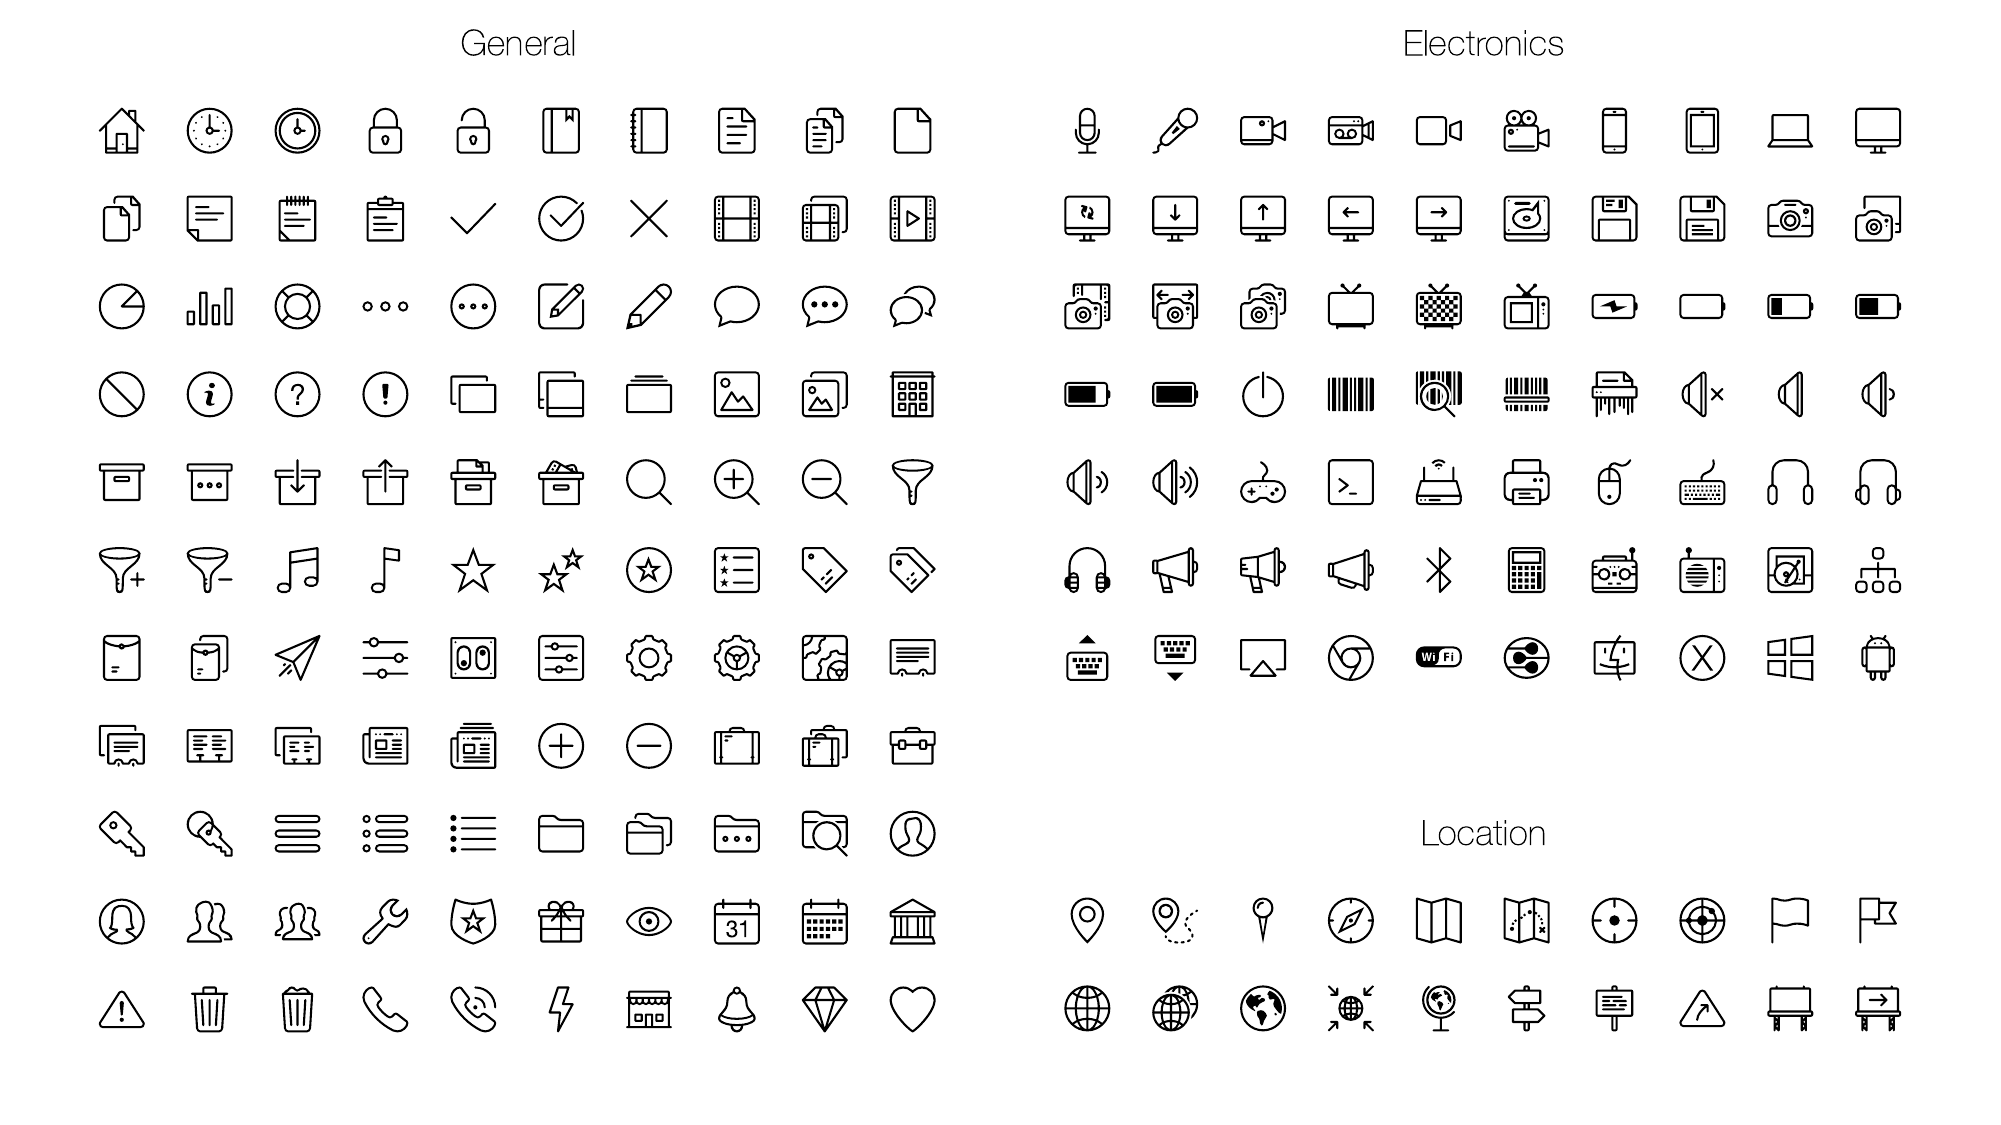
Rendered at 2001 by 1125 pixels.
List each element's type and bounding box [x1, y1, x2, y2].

text_box [1767, 459, 1814, 506]
text_box [538, 195, 585, 242]
text_box [1064, 985, 1111, 1032]
text_box [1503, 396, 1550, 403]
text_box [274, 829, 321, 838]
text_box [1327, 1020, 1339, 1032]
text_box [1790, 634, 1814, 656]
text_box [801, 810, 848, 857]
text_box [102, 634, 141, 681]
text_box [1431, 459, 1446, 470]
text_box [1369, 377, 1374, 412]
text_box [1679, 293, 1726, 320]
text_box [1415, 466, 1462, 506]
text_box [450, 459, 497, 506]
text_box [190, 643, 221, 681]
text_box [1685, 107, 1720, 154]
text_box [362, 829, 371, 838]
text_box [634, 812, 673, 847]
text_box [1503, 195, 1550, 242]
text_box [1064, 195, 1111, 242]
text_box [542, 107, 580, 154]
text_box [98, 107, 145, 154]
text_box [1888, 388, 1895, 401]
text_box [1152, 283, 1199, 330]
text_box [525, 36, 542, 56]
text_box [190, 986, 229, 1033]
text_box [1152, 897, 1180, 934]
text_box [450, 731, 497, 769]
text_box [362, 469, 409, 506]
text_box [1679, 195, 1726, 242]
text_box [1771, 897, 1810, 944]
text_box [1863, 195, 1902, 234]
text_box [713, 547, 760, 594]
text_box [1503, 897, 1550, 944]
text_box [1509, 826, 1527, 846]
text_box [374, 844, 409, 853]
text_box [274, 726, 313, 757]
text_box [362, 371, 409, 418]
text_box [282, 735, 321, 765]
text_box [113, 195, 141, 232]
text_box [889, 986, 936, 1033]
text_box [1184, 471, 1192, 494]
text_box [1240, 116, 1287, 146]
text_box [538, 561, 570, 594]
text_box [274, 371, 321, 418]
text_box [546, 379, 585, 418]
text_box [626, 906, 673, 937]
text_box [1429, 36, 1446, 56]
text_box [889, 639, 936, 677]
text_box [450, 898, 497, 945]
text_box [274, 283, 321, 330]
text_box [626, 990, 673, 1029]
text_box [362, 986, 409, 1033]
text_box [98, 463, 145, 502]
text_box [1448, 36, 1465, 56]
text_box [362, 726, 409, 765]
text_box [450, 814, 457, 822]
text_box [1078, 634, 1096, 644]
text_box [1855, 210, 1893, 242]
text_box [1327, 634, 1374, 681]
text_box [1465, 31, 1475, 56]
text_box [538, 460, 585, 506]
text_box [370, 547, 401, 594]
text_box [810, 195, 848, 234]
text_box [626, 634, 673, 681]
text_box [378, 459, 393, 493]
text_box [1493, 821, 1502, 846]
text_box [816, 107, 844, 144]
text_box [274, 107, 321, 154]
text_box [1405, 30, 1423, 56]
text_box [224, 287, 233, 326]
text_box [362, 637, 409, 648]
text_box [544, 36, 553, 55]
text_box [895, 547, 936, 574]
text_box [1767, 638, 1787, 656]
text_box [1855, 107, 1902, 154]
text_box [1363, 985, 1374, 996]
text_box [397, 301, 409, 312]
text_box [211, 304, 221, 326]
text_box [1505, 36, 1521, 56]
text_box [1164, 935, 1172, 943]
text_box [1710, 388, 1724, 401]
text_box [98, 898, 145, 945]
text_box [1252, 897, 1274, 944]
text_box [186, 310, 196, 326]
text_box [1415, 283, 1462, 330]
text_box [1327, 116, 1374, 146]
text_box [801, 547, 848, 594]
text_box [450, 825, 457, 832]
text_box [801, 898, 848, 945]
text_box [1074, 107, 1100, 154]
text_box [1861, 371, 1887, 418]
text_box [889, 371, 936, 418]
text_box [374, 814, 409, 824]
text_box [561, 547, 585, 571]
text_box [1679, 547, 1726, 594]
text_box [1179, 475, 1186, 489]
text_box [98, 810, 145, 857]
text_box [553, 36, 571, 56]
text_box [1593, 634, 1636, 681]
text_box [1855, 293, 1902, 320]
text_box [1524, 377, 1529, 395]
text_box [1861, 634, 1895, 681]
text_box [1543, 377, 1548, 395]
text_box [1476, 826, 1493, 846]
text_box [1485, 36, 1503, 56]
text_box [1529, 36, 1546, 56]
text_box [889, 195, 936, 242]
text_box [450, 986, 497, 1033]
text_box [538, 900, 585, 943]
text_box [186, 195, 233, 242]
text_box [1070, 897, 1105, 944]
text_box [889, 553, 930, 594]
text_box [1591, 371, 1638, 418]
text_box [1503, 283, 1550, 330]
text_box [98, 547, 141, 594]
text_box [626, 547, 673, 594]
text_box [1415, 646, 1462, 668]
text_box [538, 634, 585, 681]
text_box [1152, 459, 1178, 506]
text_box [380, 301, 391, 312]
text_box [1338, 995, 1364, 1021]
text_box [1507, 985, 1546, 1032]
text_box [889, 726, 936, 765]
text_box [713, 814, 760, 853]
text_box [1503, 459, 1550, 506]
text_box [626, 459, 673, 506]
text_box [713, 195, 760, 242]
text_box [1514, 377, 1519, 395]
text_box [98, 724, 137, 757]
text_box [1166, 672, 1184, 681]
text_box [1767, 547, 1814, 594]
text_box [459, 726, 495, 730]
text_box [1543, 404, 1548, 412]
text_box [718, 107, 756, 154]
text_box [186, 107, 233, 154]
text_box [626, 821, 664, 855]
text_box [1242, 375, 1285, 418]
text_box [1154, 634, 1197, 665]
text_box [98, 283, 145, 330]
text_box [713, 459, 760, 506]
text_box [276, 547, 319, 594]
text_box [1767, 293, 1814, 320]
text_box [630, 199, 668, 238]
text_box [801, 986, 848, 1033]
text_box [538, 371, 576, 409]
text_box [1327, 459, 1374, 506]
text_box [281, 986, 314, 1033]
text_box [506, 36, 522, 56]
text_box [1777, 371, 1803, 418]
text_box [538, 814, 585, 853]
text_box [362, 301, 373, 312]
text_box [1457, 371, 1462, 405]
text_box [450, 835, 457, 843]
text_box [368, 107, 403, 154]
text_box [1679, 634, 1726, 681]
text_box [1363, 1020, 1374, 1032]
text_box [98, 990, 145, 1029]
text_box [1591, 897, 1638, 944]
text_box [1415, 116, 1448, 146]
text_box [626, 722, 673, 769]
text_box [362, 668, 409, 679]
text_box [801, 379, 840, 418]
text_box [1457, 826, 1474, 846]
text_box [1871, 547, 1885, 560]
text_box [1601, 107, 1628, 154]
text_box [450, 375, 488, 405]
text_box [1591, 547, 1638, 594]
text_box [1064, 547, 1111, 594]
text_box [1064, 381, 1111, 407]
text_box [362, 844, 371, 853]
text_box [186, 729, 233, 763]
text_box [1066, 651, 1109, 681]
text_box [274, 469, 321, 506]
text_box [1327, 897, 1374, 944]
text_box [891, 459, 934, 506]
text_box [1332, 377, 1337, 412]
text_box [199, 291, 208, 326]
text_box [1240, 547, 1287, 594]
text_box [889, 898, 936, 945]
text_box [626, 383, 673, 414]
text_box [98, 371, 145, 418]
text_box [1415, 897, 1462, 944]
text_box [1679, 459, 1726, 506]
text_box [290, 459, 305, 493]
text_box [1591, 293, 1638, 320]
text_box [1152, 547, 1199, 594]
text_box [1548, 36, 1564, 56]
text_box [1415, 195, 1462, 242]
text_box [450, 283, 497, 330]
text_box [1327, 985, 1339, 996]
text_box [186, 810, 233, 857]
text_box [1095, 475, 1102, 489]
text_box [450, 547, 497, 594]
text_box [366, 195, 405, 242]
text_box [1507, 547, 1546, 594]
text_box [130, 572, 145, 587]
text_box [713, 898, 760, 945]
text_box [1855, 580, 1868, 594]
text_box [487, 36, 505, 56]
text_box [1152, 107, 1199, 154]
text_box [801, 459, 848, 506]
text_box [538, 722, 585, 769]
text_box [1064, 298, 1102, 330]
text_box [1449, 120, 1462, 142]
text_box [538, 283, 585, 330]
text_box [362, 652, 409, 664]
text_box [810, 371, 848, 409]
text_box [1855, 459, 1902, 506]
text_box [1767, 199, 1814, 238]
text_box [1152, 381, 1199, 407]
text_box [1240, 283, 1287, 330]
text_box [362, 898, 409, 945]
text_box [1524, 404, 1529, 412]
text_box [626, 283, 673, 330]
text_box [450, 846, 457, 853]
text_box [1066, 459, 1092, 506]
text_box [1426, 547, 1452, 594]
text_box [889, 810, 936, 857]
text_box [1860, 561, 1896, 579]
text_box [805, 118, 834, 154]
text_box [1100, 471, 1109, 494]
text_box [1855, 985, 1902, 1032]
text_box [801, 634, 848, 681]
text_box [1767, 985, 1814, 1032]
text_box [1514, 404, 1519, 412]
text_box [1790, 660, 1814, 681]
text_box [186, 900, 233, 943]
text_box [889, 285, 936, 328]
text_box [186, 463, 233, 502]
text_box [1503, 637, 1550, 679]
text_box [1529, 826, 1545, 846]
text_box [1679, 989, 1726, 1028]
text_box [801, 733, 840, 767]
text_box [1327, 283, 1374, 330]
text_box [1859, 897, 1897, 944]
text_box [1871, 580, 1885, 594]
text_box [1188, 466, 1199, 498]
text_box [1240, 639, 1287, 671]
text_box [630, 107, 668, 154]
text_box [362, 814, 371, 824]
text_box [186, 547, 229, 594]
text_box [374, 829, 409, 838]
text_box [801, 285, 848, 328]
text_box [450, 202, 497, 235]
text_box [278, 195, 317, 242]
text_box [1438, 826, 1456, 846]
text_box [450, 637, 497, 679]
text_box [1597, 459, 1632, 506]
text_box [893, 107, 932, 154]
text_box [1422, 985, 1456, 1032]
text_box [274, 814, 321, 824]
text_box [1342, 377, 1348, 412]
text_box [713, 371, 760, 418]
text_box [718, 986, 756, 1033]
text_box [810, 724, 848, 759]
text_box [1595, 985, 1634, 1032]
text_box [1419, 371, 1456, 418]
text_box [1072, 283, 1111, 322]
text_box [456, 107, 491, 154]
text_box [102, 206, 131, 242]
text_box [1503, 109, 1550, 152]
text_box [1888, 580, 1902, 594]
text_box [1358, 377, 1364, 412]
text_box [1249, 660, 1277, 677]
text_box [713, 726, 760, 765]
text_box [1152, 985, 1199, 1032]
text_box [1767, 660, 1787, 678]
text_box [458, 383, 497, 414]
text_box [461, 29, 485, 56]
text_box [1591, 195, 1638, 242]
text_box [1767, 114, 1814, 148]
text_box [1240, 195, 1287, 242]
text_box [1327, 549, 1374, 592]
text_box [713, 285, 760, 328]
text_box [1477, 37, 1486, 56]
text_box [186, 371, 233, 418]
text_box [274, 634, 321, 681]
text_box [107, 733, 145, 767]
text_box [1681, 371, 1707, 418]
text_box [801, 203, 840, 242]
text_box [199, 634, 229, 673]
text_box [1240, 985, 1287, 1032]
text_box [1240, 461, 1287, 504]
text_box [1152, 195, 1199, 242]
text_box [548, 986, 574, 1033]
text_box [274, 902, 321, 941]
text_box [1679, 897, 1726, 944]
text_box [274, 844, 321, 853]
text_box [713, 634, 760, 681]
text_box [1327, 195, 1374, 242]
